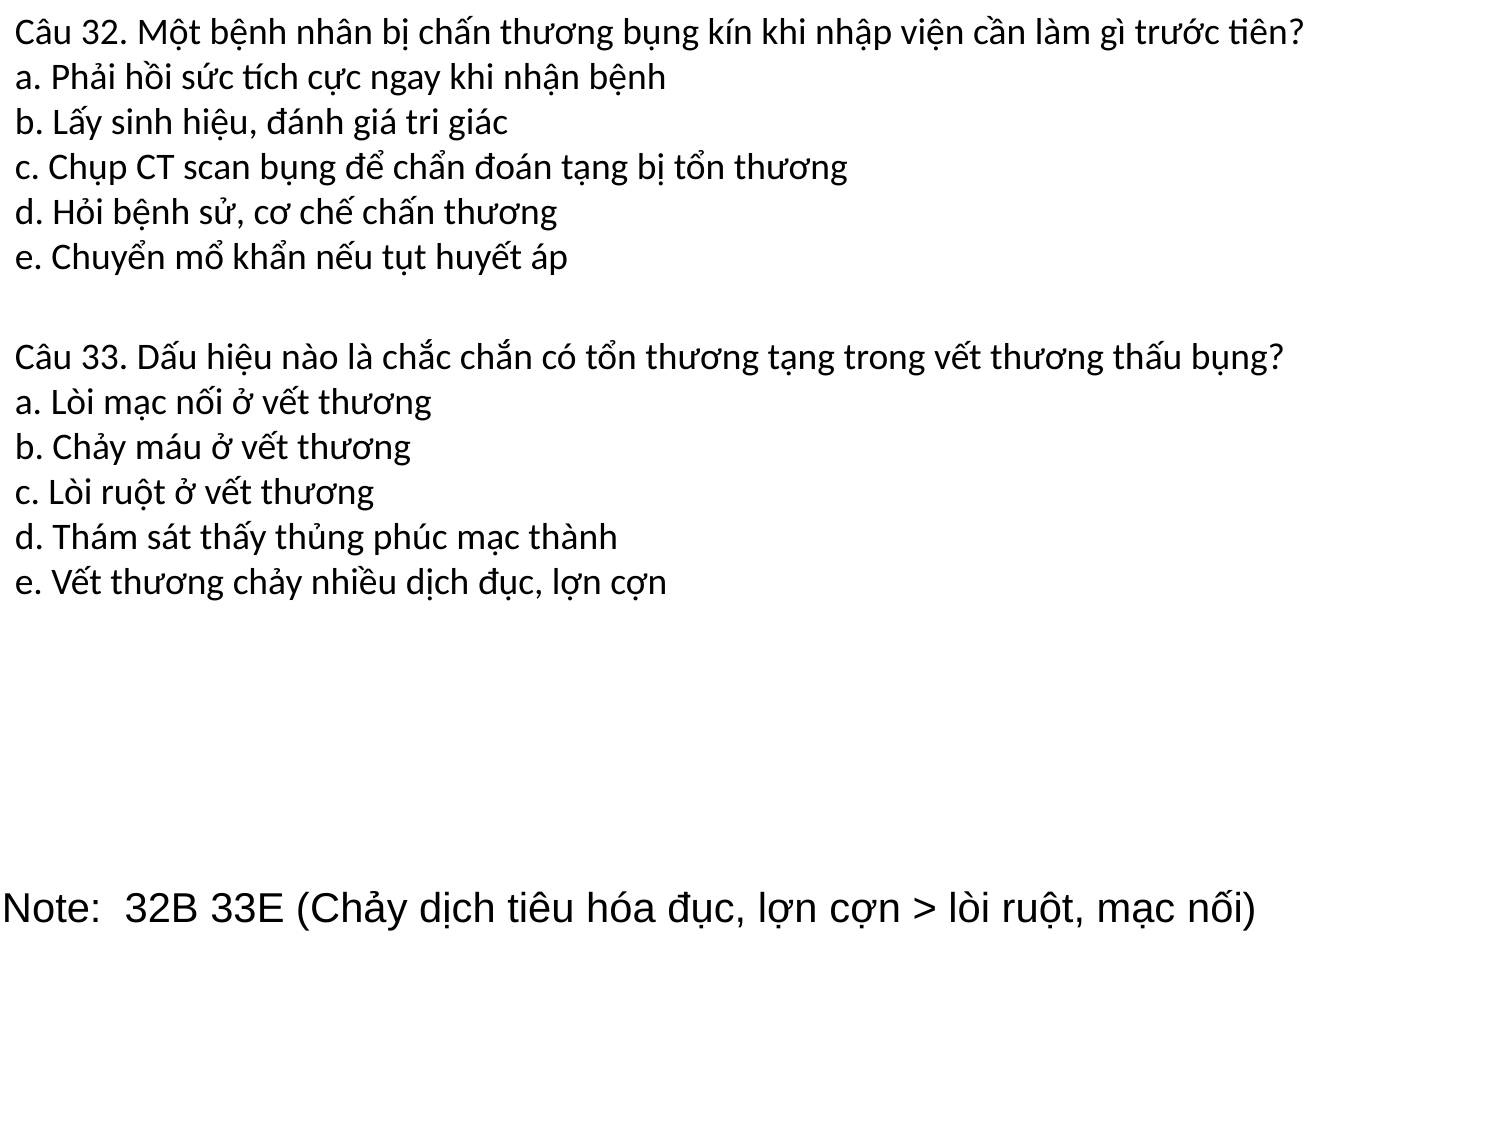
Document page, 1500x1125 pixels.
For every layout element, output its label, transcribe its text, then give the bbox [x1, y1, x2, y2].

text_box Câu 32. Một bệnh nhân bị chấn thương bụng kín khi nhập viện cần làm gì trước tiên? a. Phải hồi sức tích cực ngay khi nhận bệnh b. Lấy sinh hiệu, đánh giá tri giác c. Chụp CT scan bụng để chẩn đoán tạng bị tổn thương d. Hỏi bệnh sử, cơ chế chấn thương e. Chuyển mổ khẩn nếu tụt huyết áp [0, 0, 1500, 285]
subtitle Note: 32B 33E (Chảy dịch tiêu hóa đục, lợn cợn > lòi ruột, mạc nối) [0, 879, 1487, 1094]
text_box Câu 33. Dấu hiệu nào là chắc chắn có tổn thương tạng trong vết thương thấu bụng? a. Lòi mạc nối ở vết thương b. Chảy máu ở vết thương c. Lòi ruột ở vết thương d. Thám sát thấy thủng phúc mạc thành e. Vết thương chảy nhiều dịch đục, lợn cợn [0, 324, 1487, 610]
